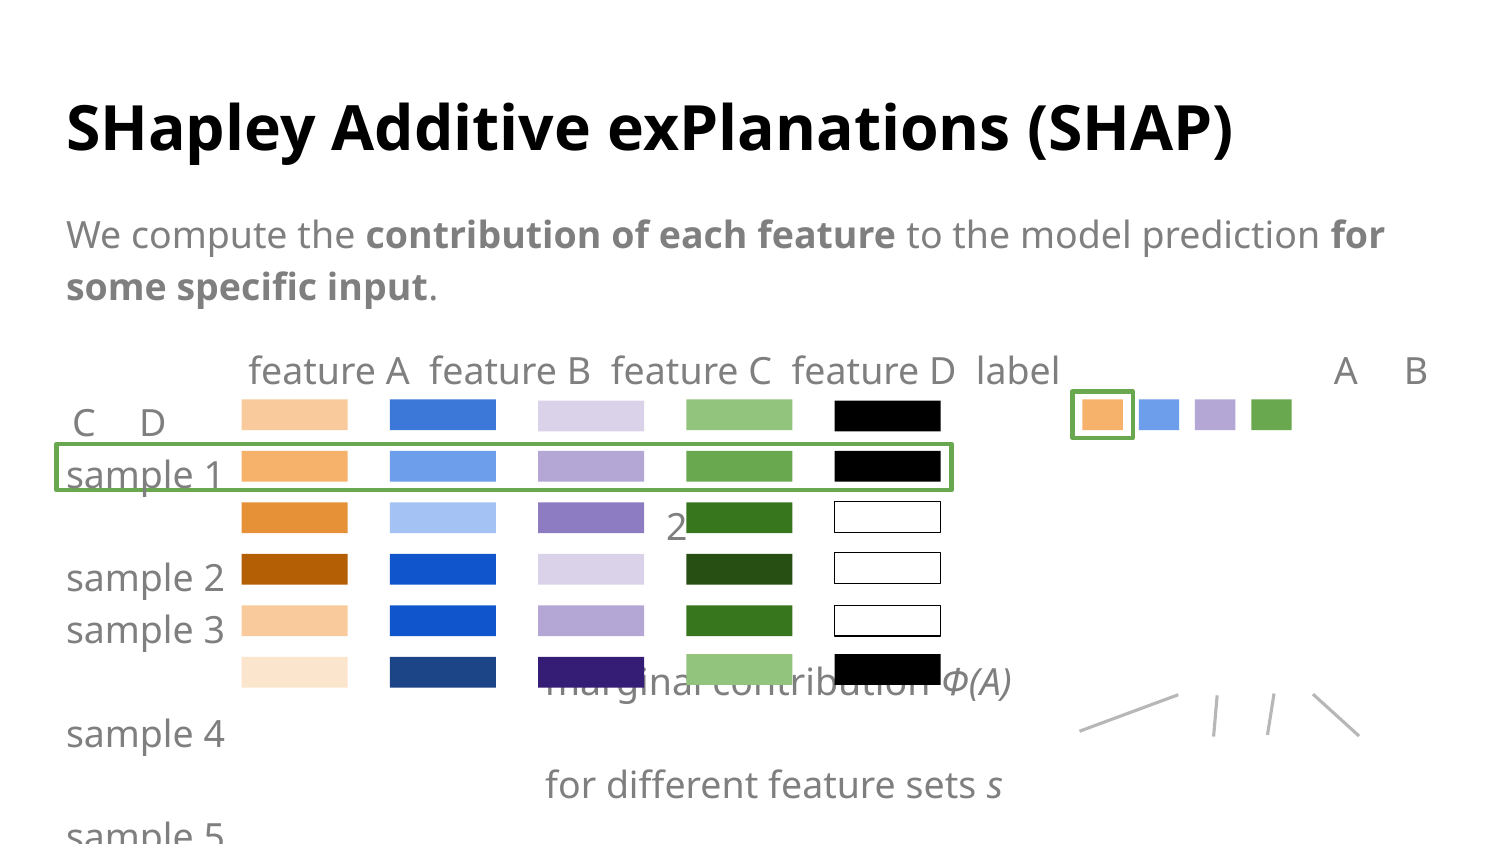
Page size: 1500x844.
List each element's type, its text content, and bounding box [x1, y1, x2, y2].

text_box [241, 450, 348, 482]
text_box [241, 605, 348, 637]
text_box [538, 502, 645, 534]
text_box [1312, 693, 1360, 737]
text_box [241, 502, 348, 534]
text_box [389, 553, 496, 585]
text_box [389, 605, 496, 637]
text_box [686, 553, 793, 585]
text_box [538, 656, 645, 688]
text_box [538, 605, 645, 637]
text_box [389, 399, 496, 431]
text_box [834, 552, 941, 584]
text_box [538, 450, 645, 482]
text_box [241, 553, 348, 585]
text_box [834, 450, 941, 482]
text_box [834, 654, 941, 685]
text_box [389, 656, 496, 688]
text_box [389, 450, 496, 482]
text_box [538, 553, 645, 585]
text_box [1072, 391, 1133, 438]
list We compute the contribution of each feature to the model prediction for some specific input. feature A feature B feature C feature D label A B C D sample 1 2 sample 2 sample 3 marginal contribution Φ(A) sample 4 for different feature sets s sample 5 sample 6 Φ(A) = f(s+A) - f(s-A) A B C D B C D [51, 189, 1476, 750]
text_box [686, 399, 793, 431]
title SHapley Additive exPlanations (SHAP) [51, 72, 1476, 176]
text_box [1138, 399, 1180, 431]
text_box [241, 399, 348, 431]
text_box [834, 400, 941, 432]
text_box [538, 400, 645, 432]
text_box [1267, 693, 1275, 736]
text_box [686, 502, 793, 534]
text_box [834, 501, 941, 533]
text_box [1079, 694, 1179, 732]
text_box [1251, 399, 1292, 431]
text_box [389, 502, 496, 534]
text_box [1194, 399, 1236, 431]
text_box [686, 654, 793, 685]
text_box [834, 605, 941, 637]
text_box [241, 656, 348, 688]
text_box [686, 605, 793, 637]
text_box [1213, 695, 1218, 737]
text_box [686, 450, 793, 482]
